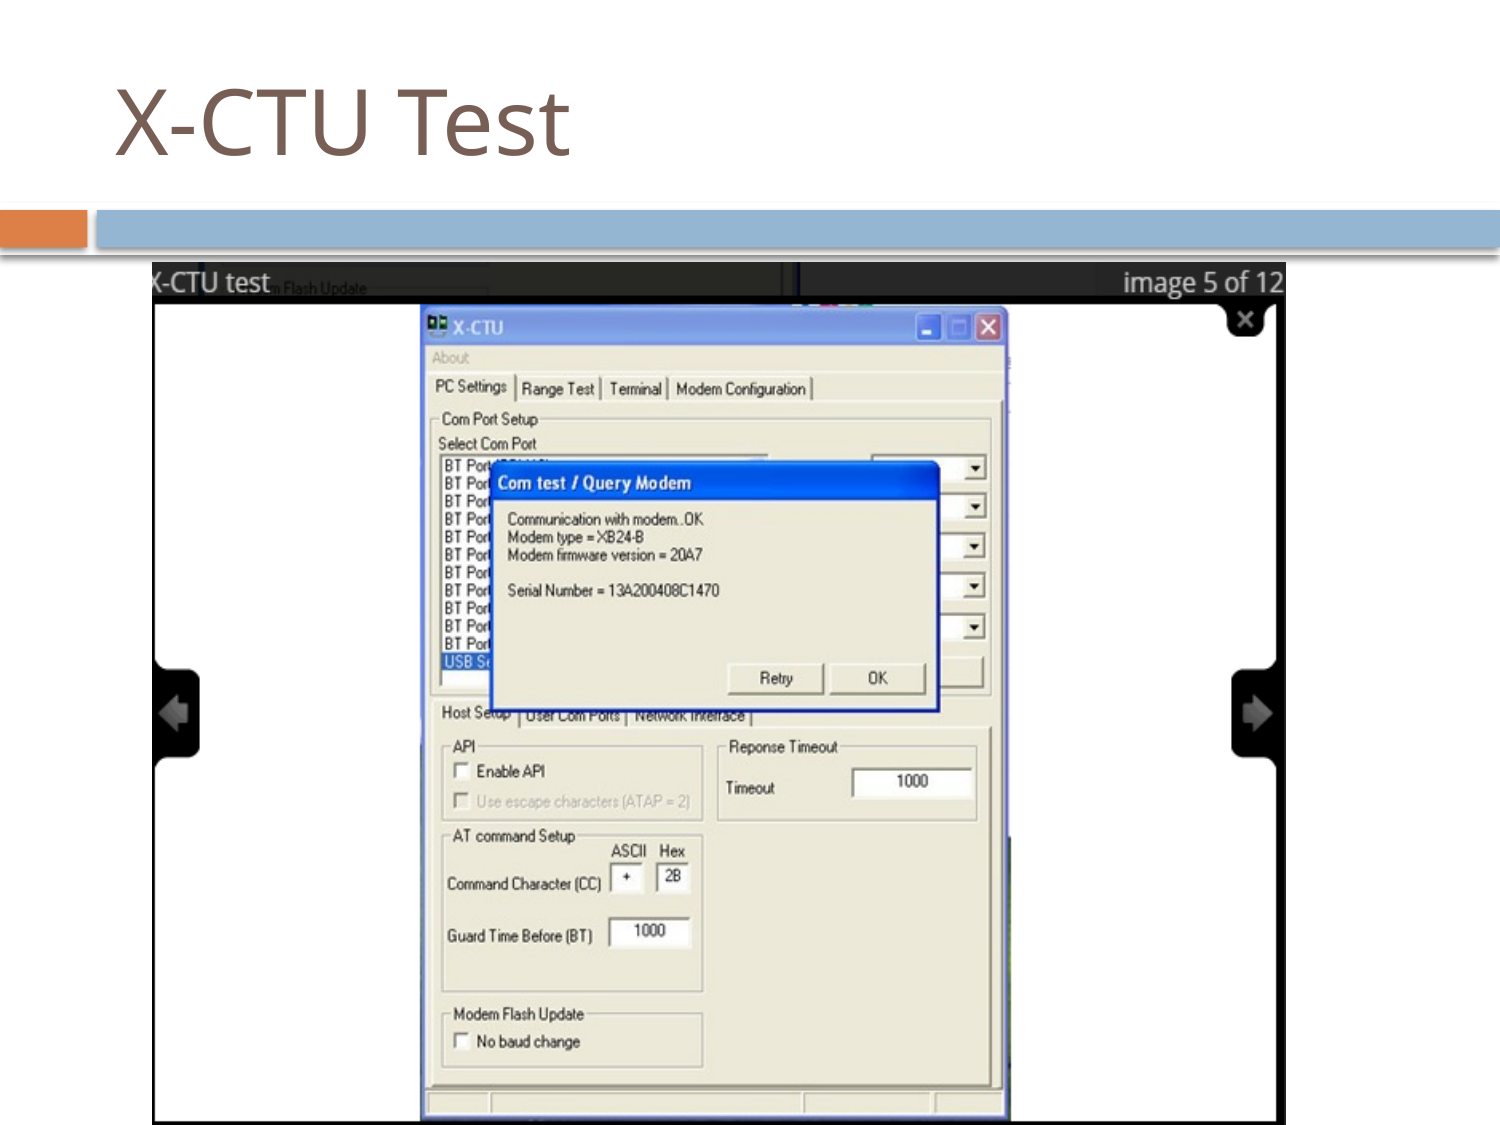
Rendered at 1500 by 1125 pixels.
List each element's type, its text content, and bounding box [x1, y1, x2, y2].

title X-CTU Test [100, 37, 1438, 200]
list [152, 262, 1286, 1125]
